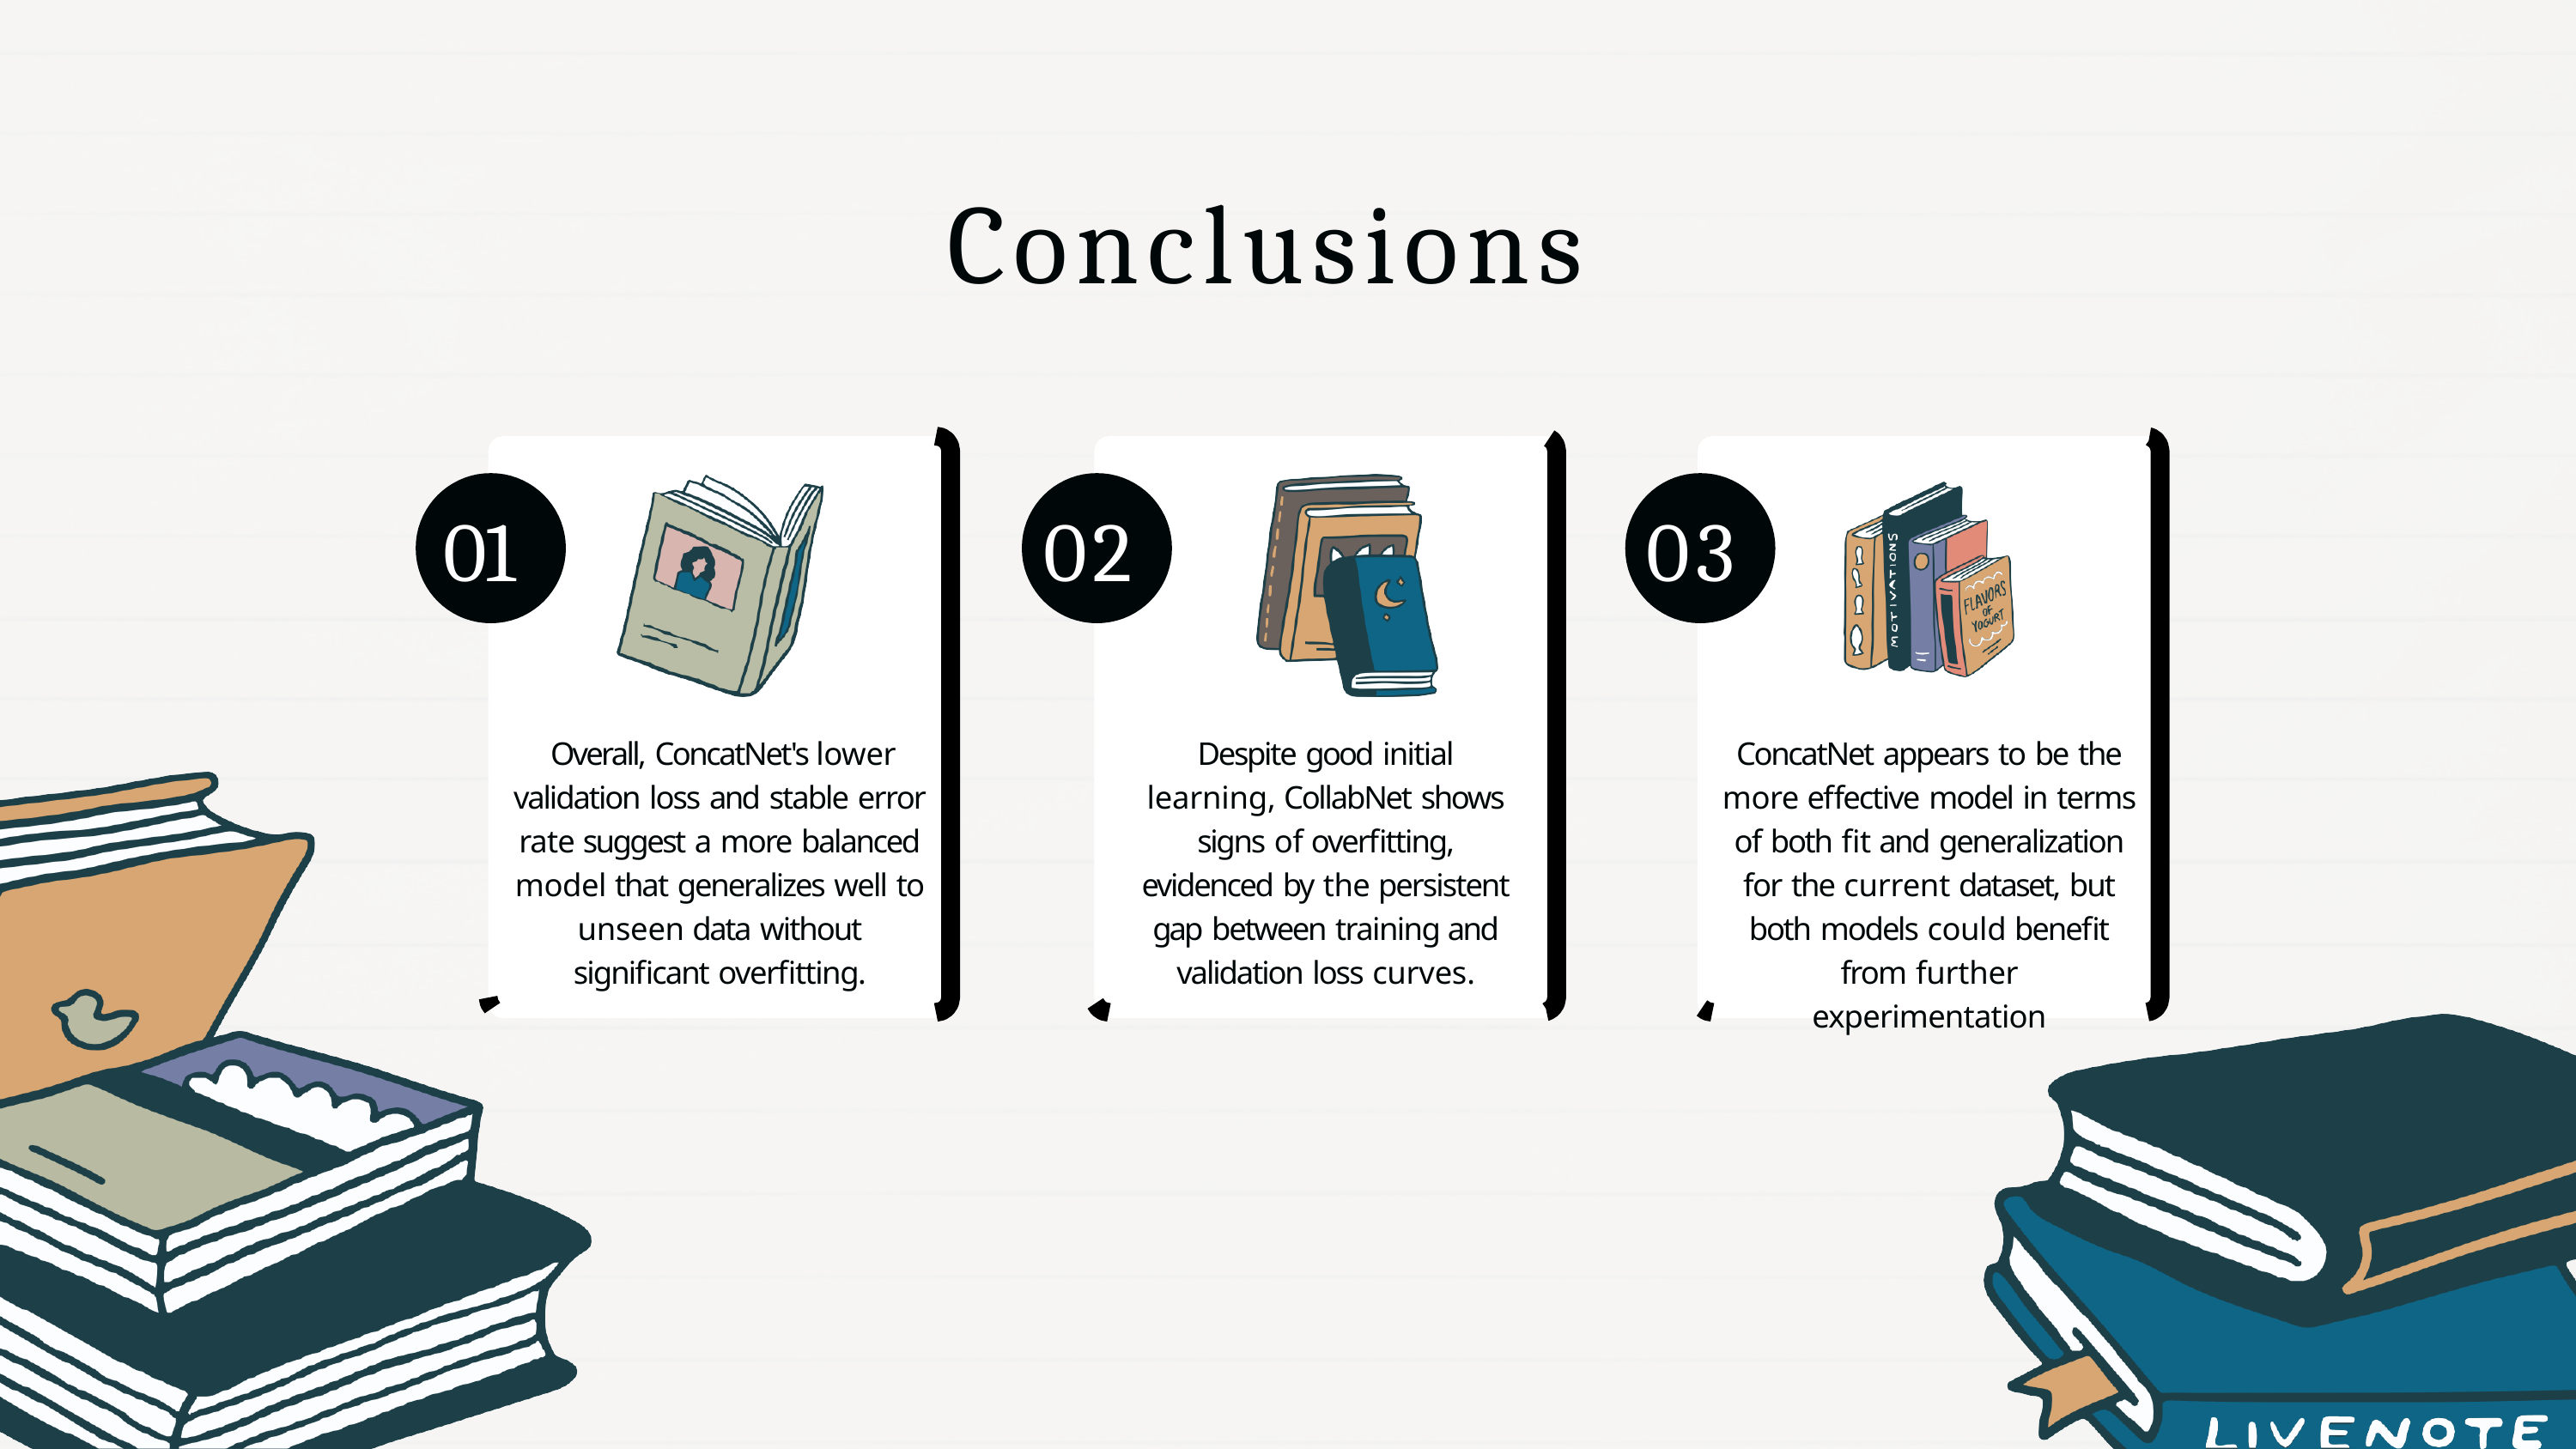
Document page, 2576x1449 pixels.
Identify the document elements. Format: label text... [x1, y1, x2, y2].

picture [0, 0, 2576, 1449]
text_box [1625, 427, 2170, 1022]
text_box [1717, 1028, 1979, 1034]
title Conclusions [567, 119, 2009, 414]
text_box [415, 426, 961, 1022]
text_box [1021, 428, 1567, 1022]
